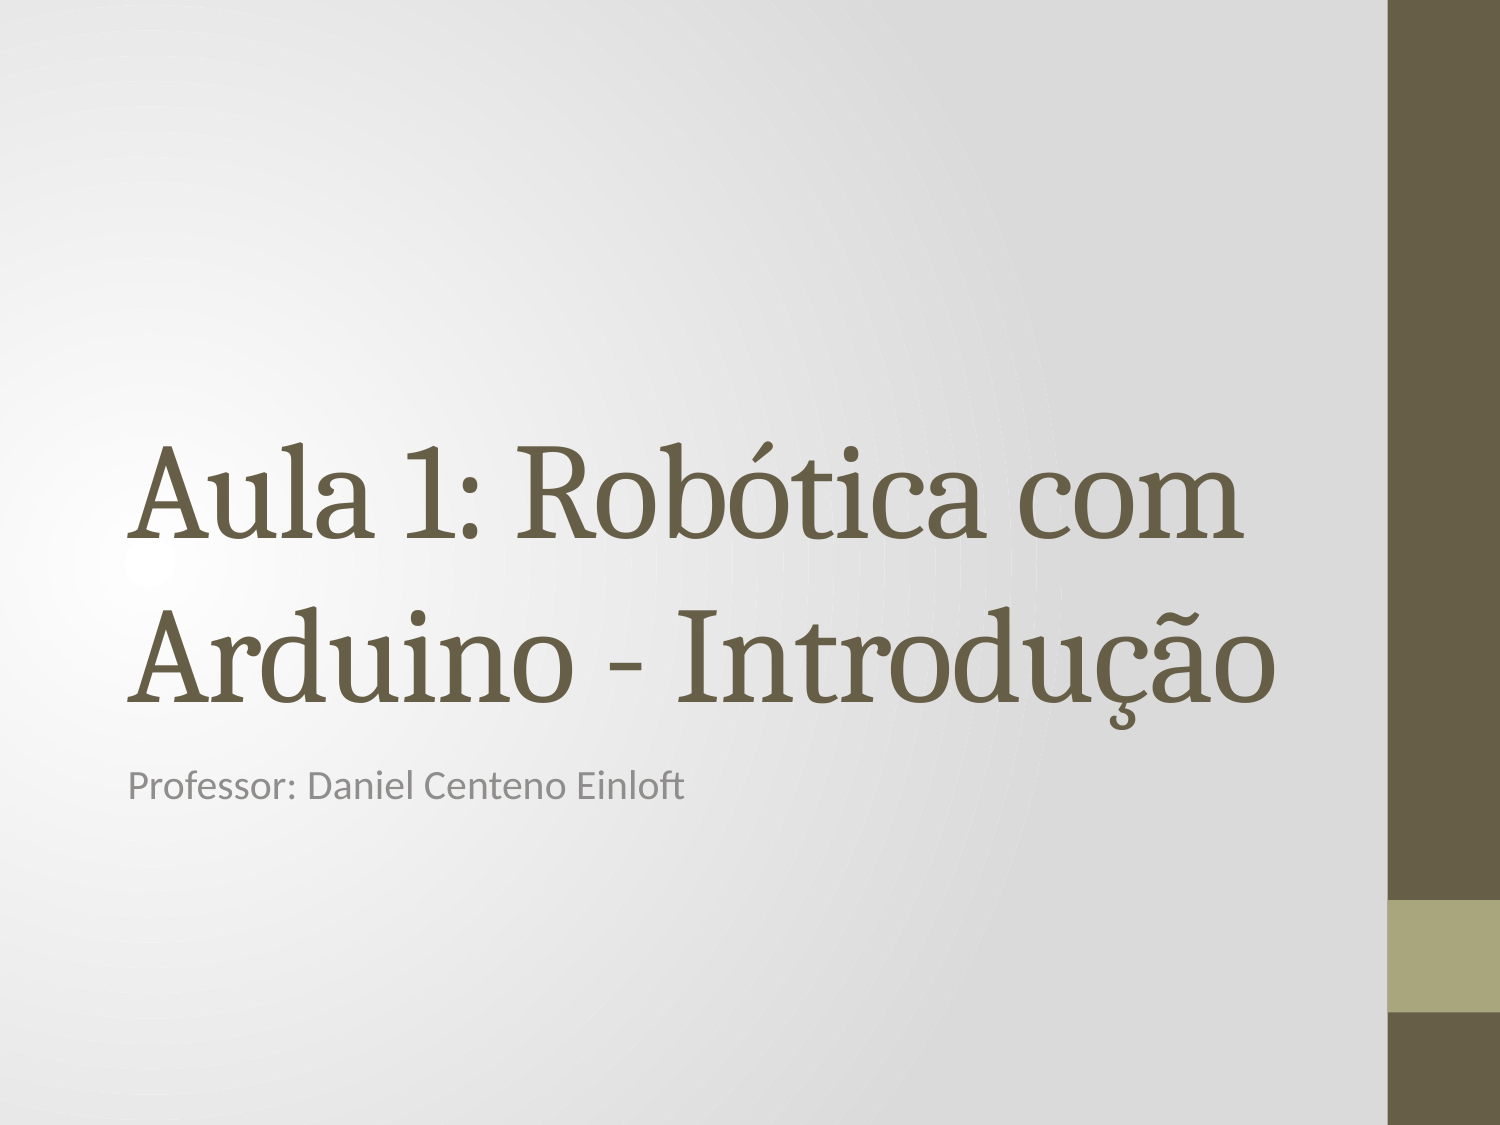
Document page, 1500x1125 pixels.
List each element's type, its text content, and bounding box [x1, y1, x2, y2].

subtitle Professor: Daniel Centeno Einloft [112, 750, 1173, 925]
title Aula 1: Robótica com Arduino - Introdução [112, 312, 1350, 738]
